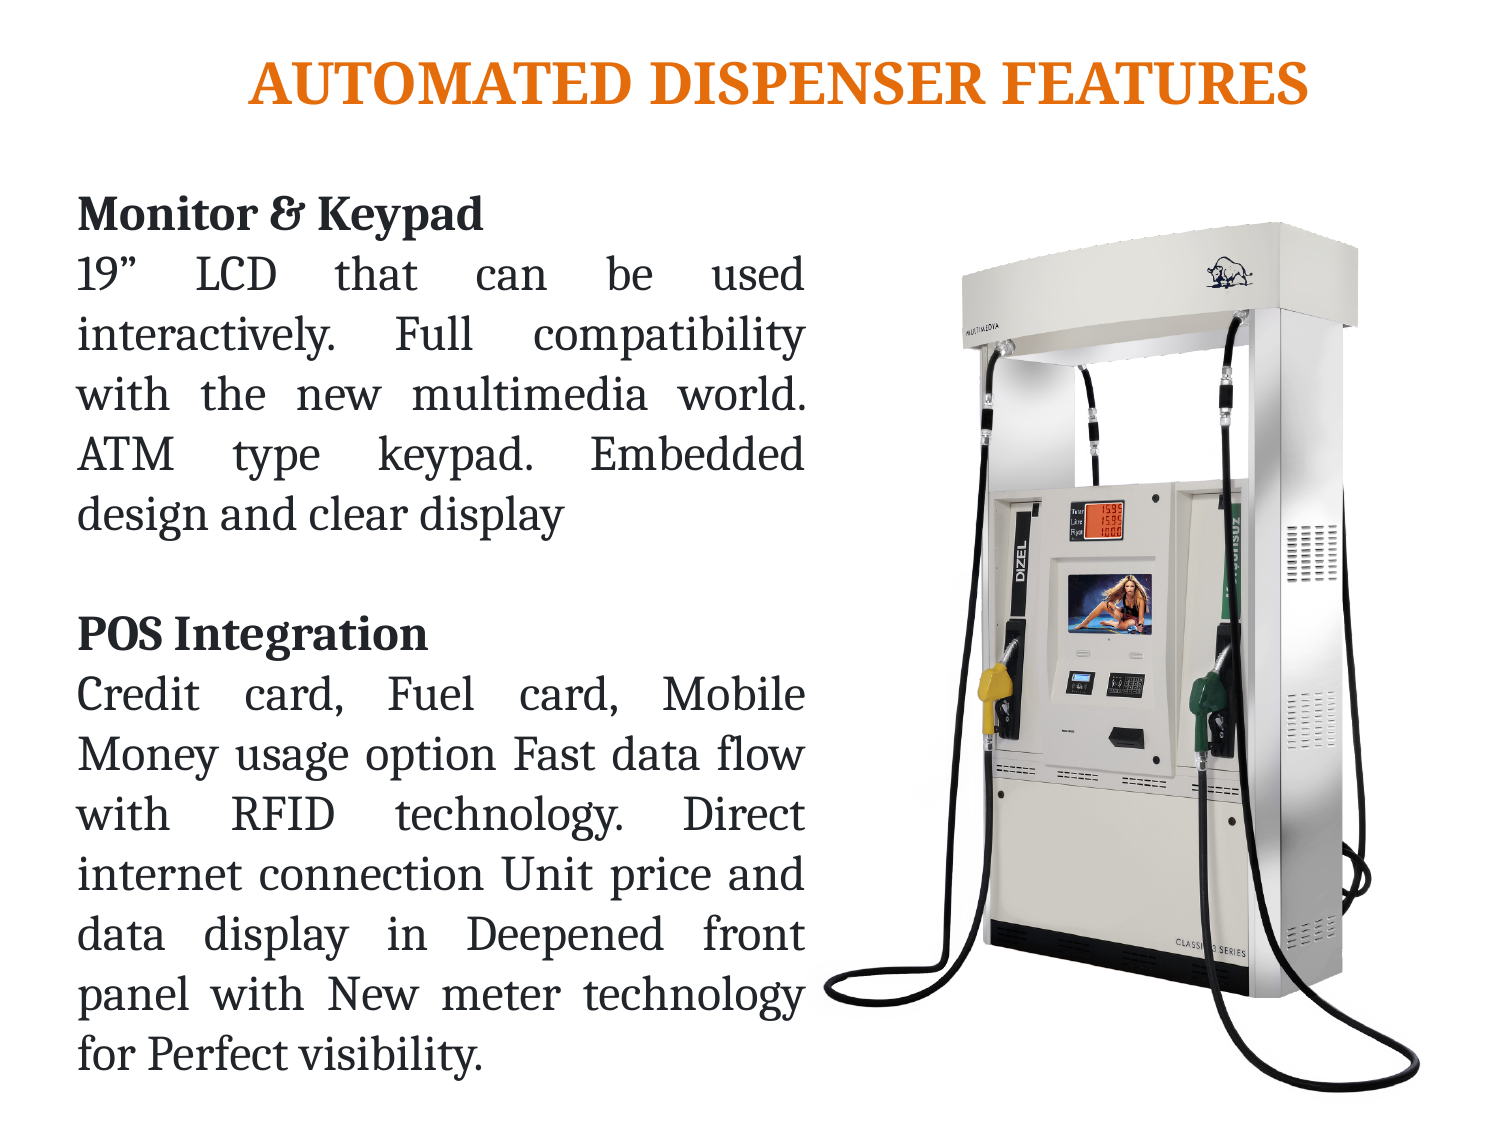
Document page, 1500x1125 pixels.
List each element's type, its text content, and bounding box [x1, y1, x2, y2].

text_box AUTOMATED DISPENSER FEATURES [234, 39, 1326, 124]
text_box Monitor & Keypad 19” LCD that can be used interactively. Full compatibility with the new multimedia world. ATM type keypad. Embedded design and clear display POS Integration Credit card, Fuel card, Mobile Money usage option Fast data flow with RFID technology. Direct internet connection Unit price and data display in Deepened front panel with New meter technology for Perfect visibility. [62, 173, 747, 1088]
picture [749, 172, 1500, 1125]
